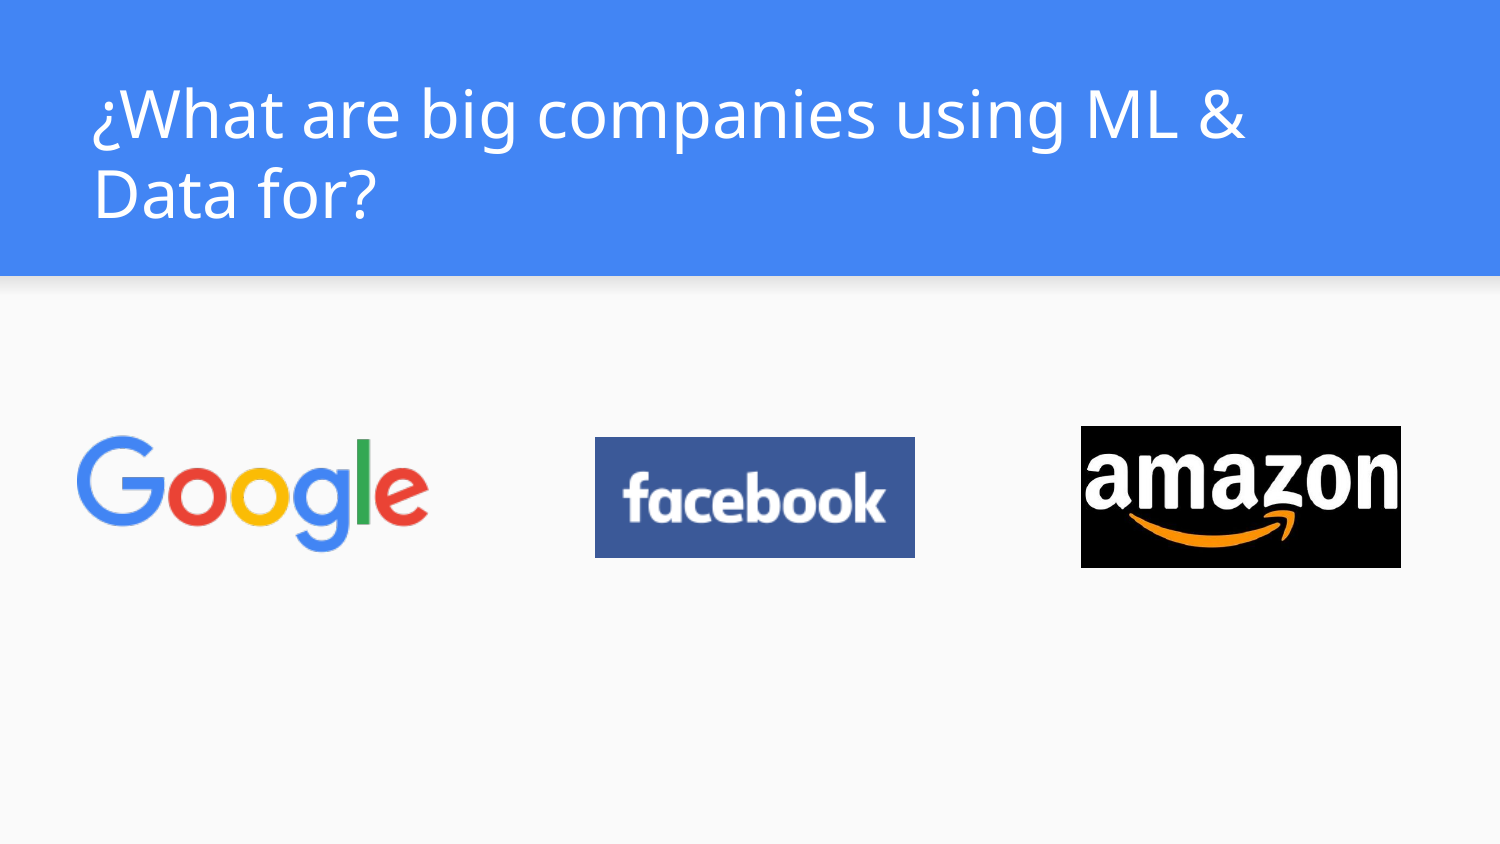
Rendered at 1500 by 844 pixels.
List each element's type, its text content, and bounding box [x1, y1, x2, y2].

picture [77, 429, 430, 566]
picture [1081, 426, 1401, 568]
title ¿What are big companies using ML & Data for? [77, 121, 1427, 248]
picture [595, 436, 915, 558]
